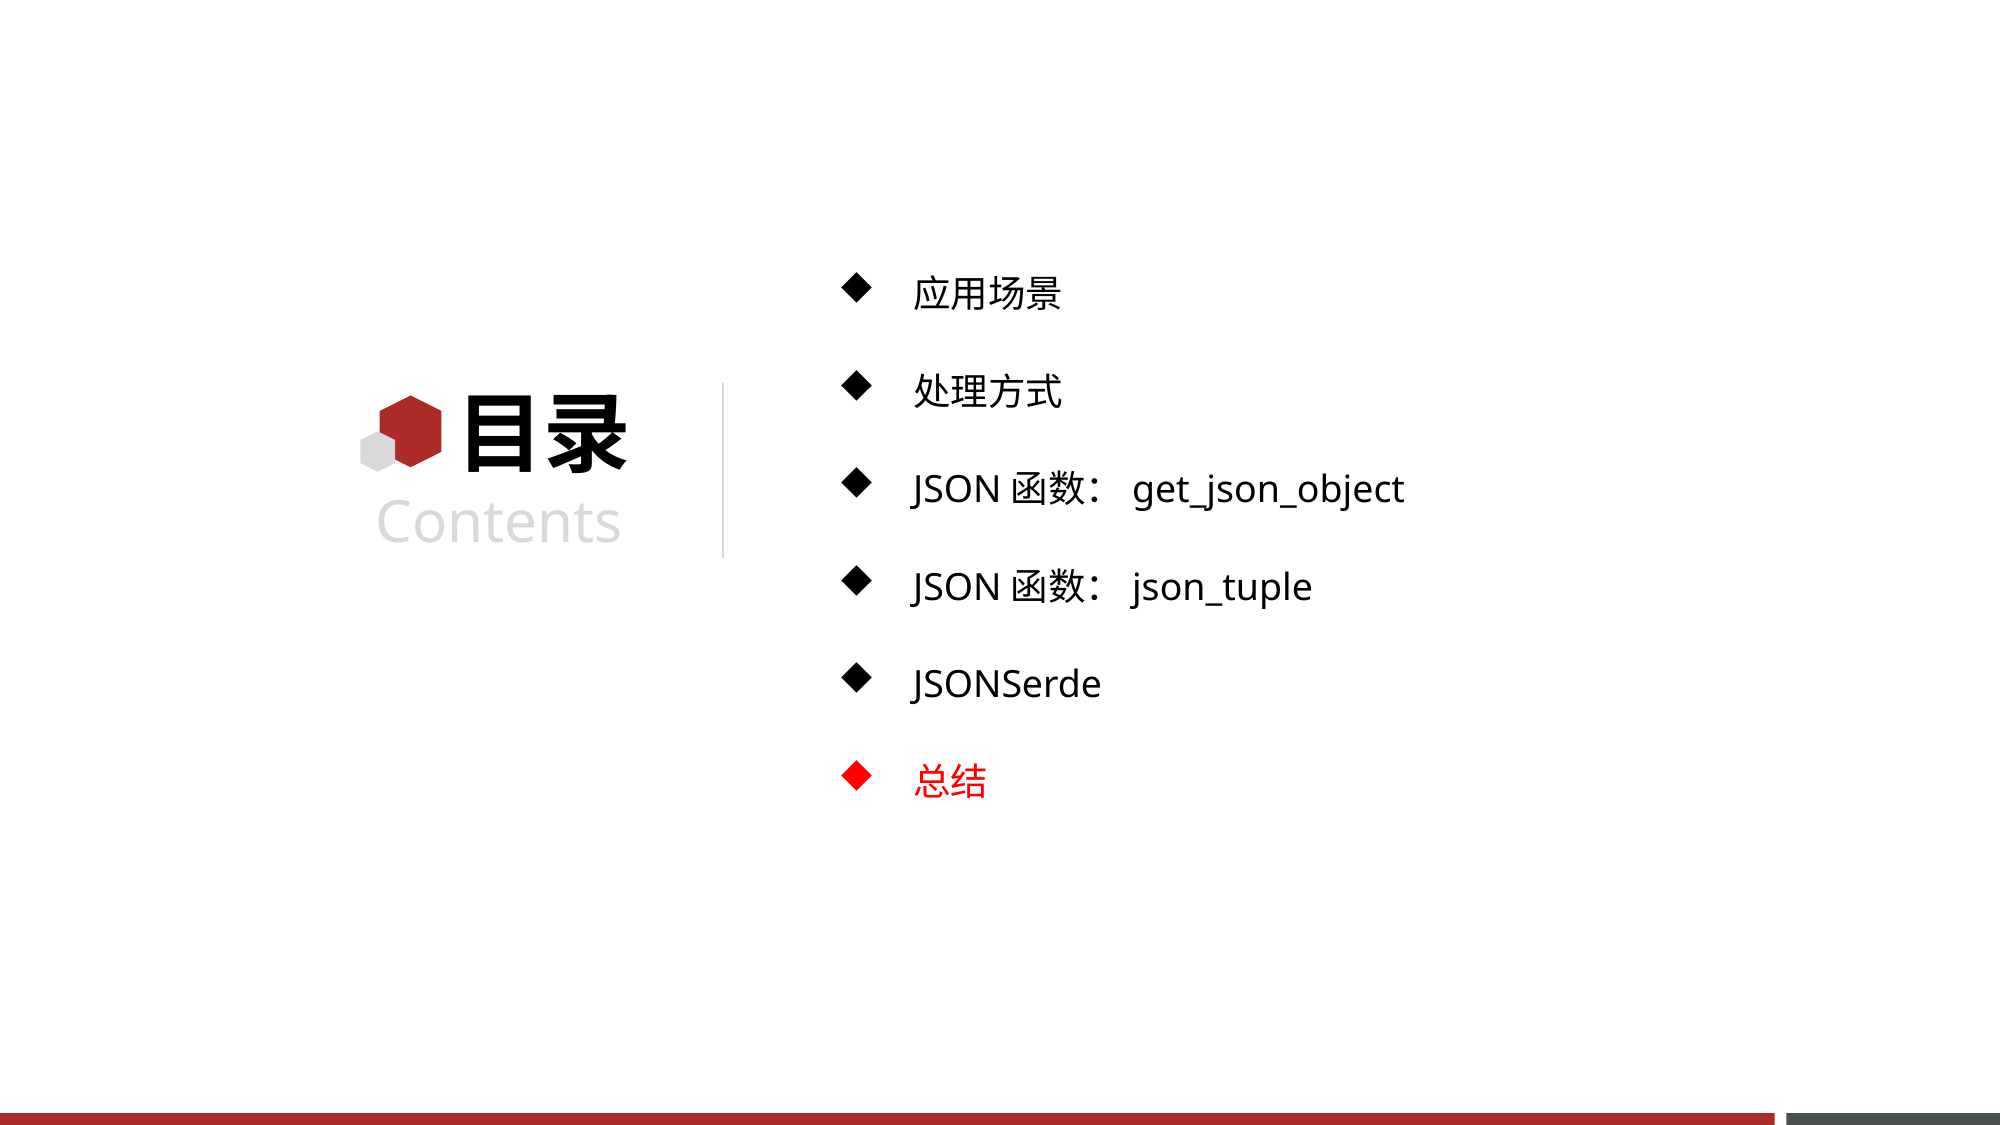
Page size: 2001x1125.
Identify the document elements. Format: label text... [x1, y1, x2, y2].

list 应用场景 处理方式 JSON函数：get_json_object JSON函数：json_tuple JSONSerde 总结 [823, 165, 1804, 864]
